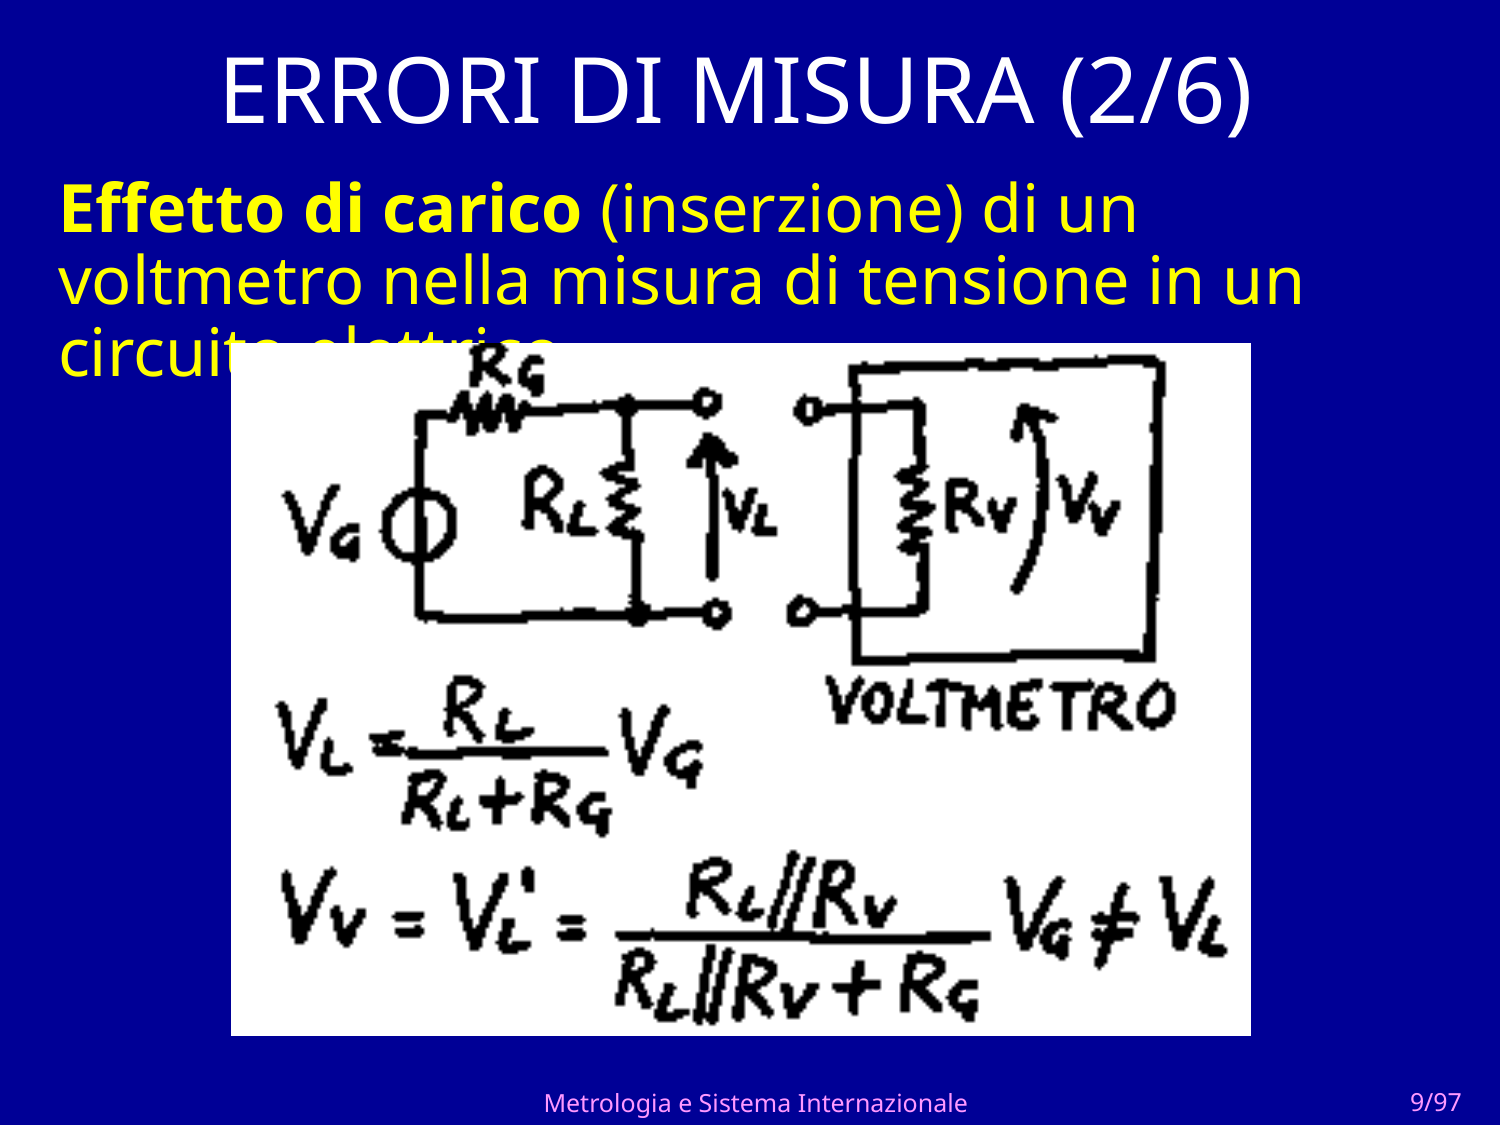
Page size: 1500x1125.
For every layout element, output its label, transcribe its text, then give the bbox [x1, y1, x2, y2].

picture [231, 343, 1251, 1036]
title ERRORI DI MISURA (2/6) [75, 0, 1397, 167]
text_box Effetto di carico (inserzione) di un voltmetro nella misura di tensione in un circuito elettrico [43, 167, 1463, 328]
footer Metrologia e Sistema Internazionale [119, 1086, 1393, 1125]
